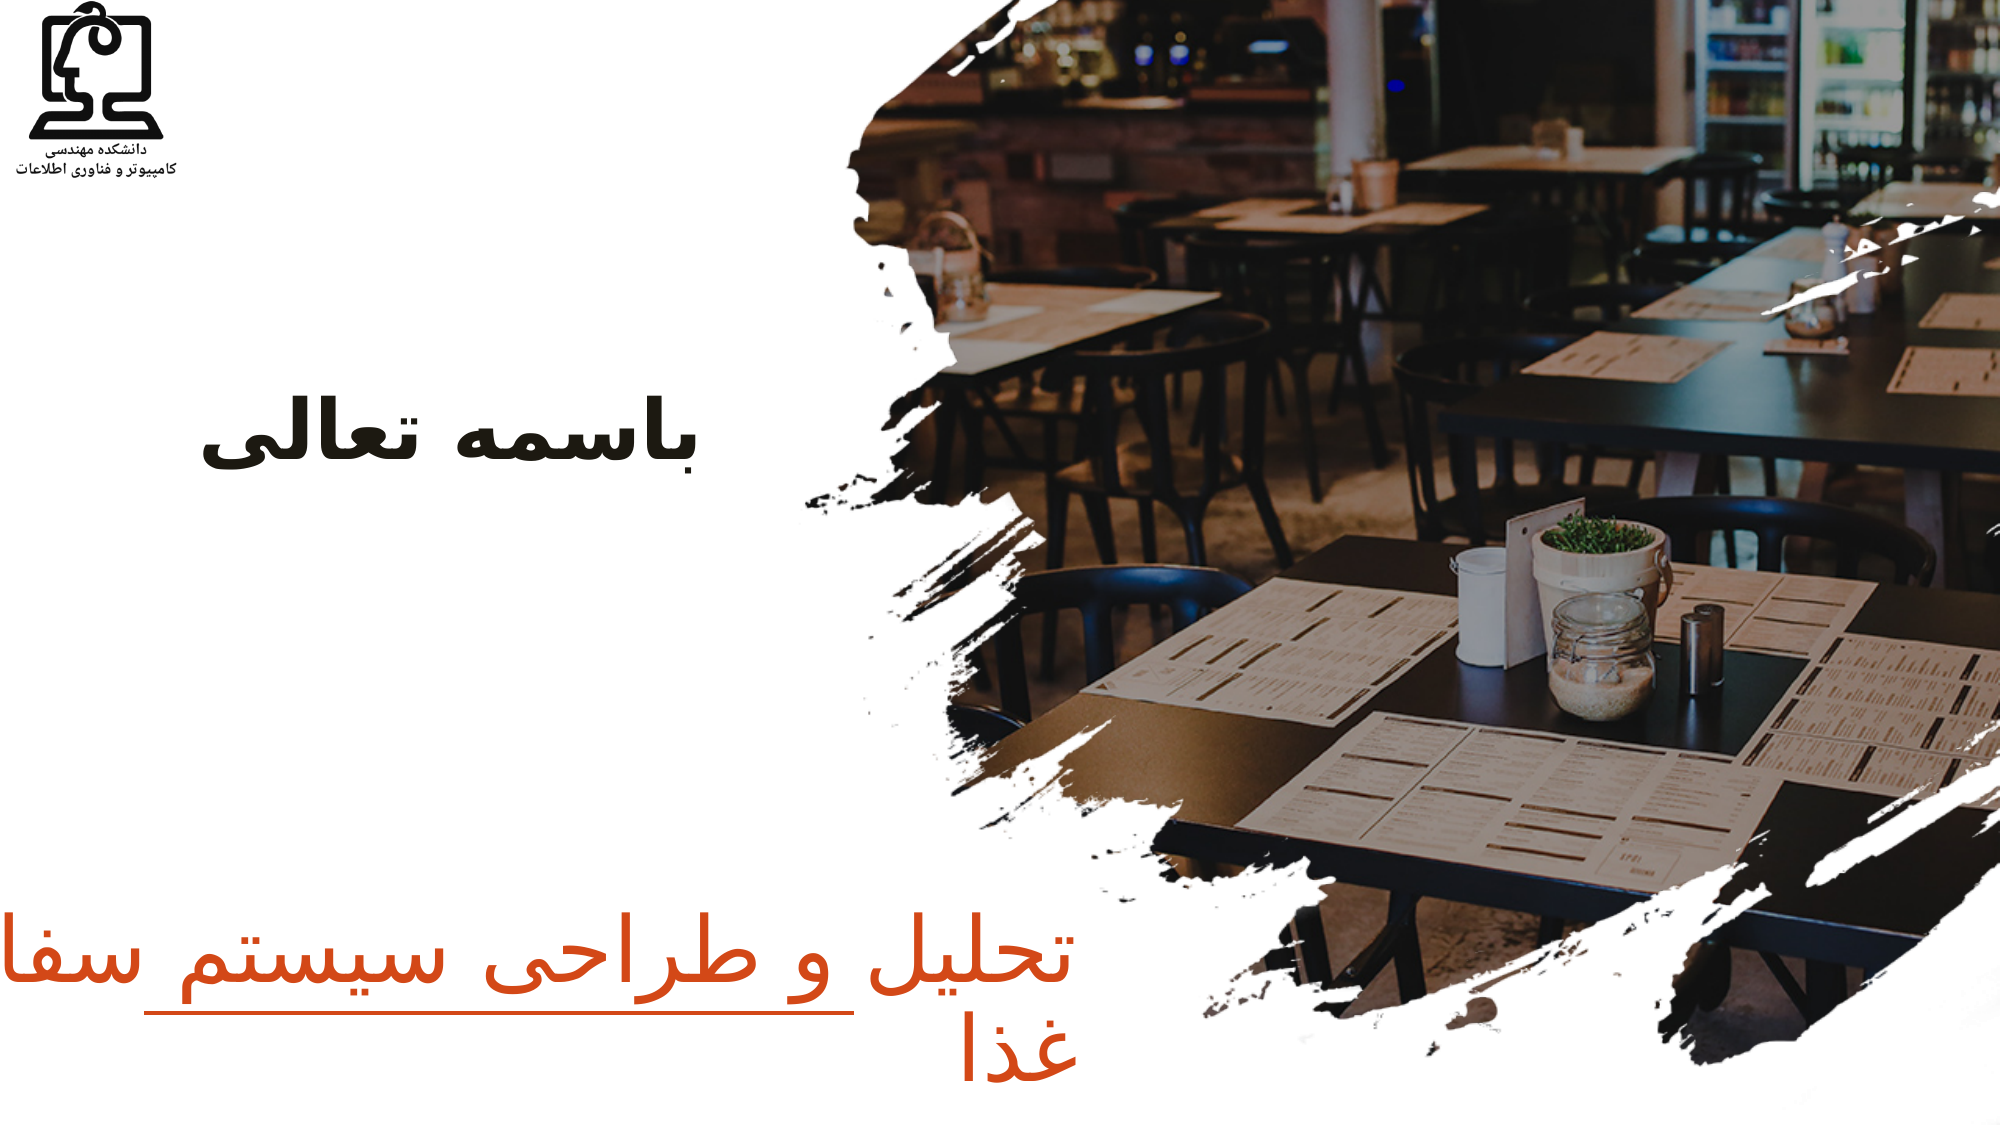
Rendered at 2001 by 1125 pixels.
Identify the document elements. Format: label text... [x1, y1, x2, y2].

subtitle تحلیل و طراحی سیستم سفارش غذا [0, 895, 1094, 979]
title باسمه تعالی [184, 314, 1208, 553]
picture [0, 0, 2000, 1125]
